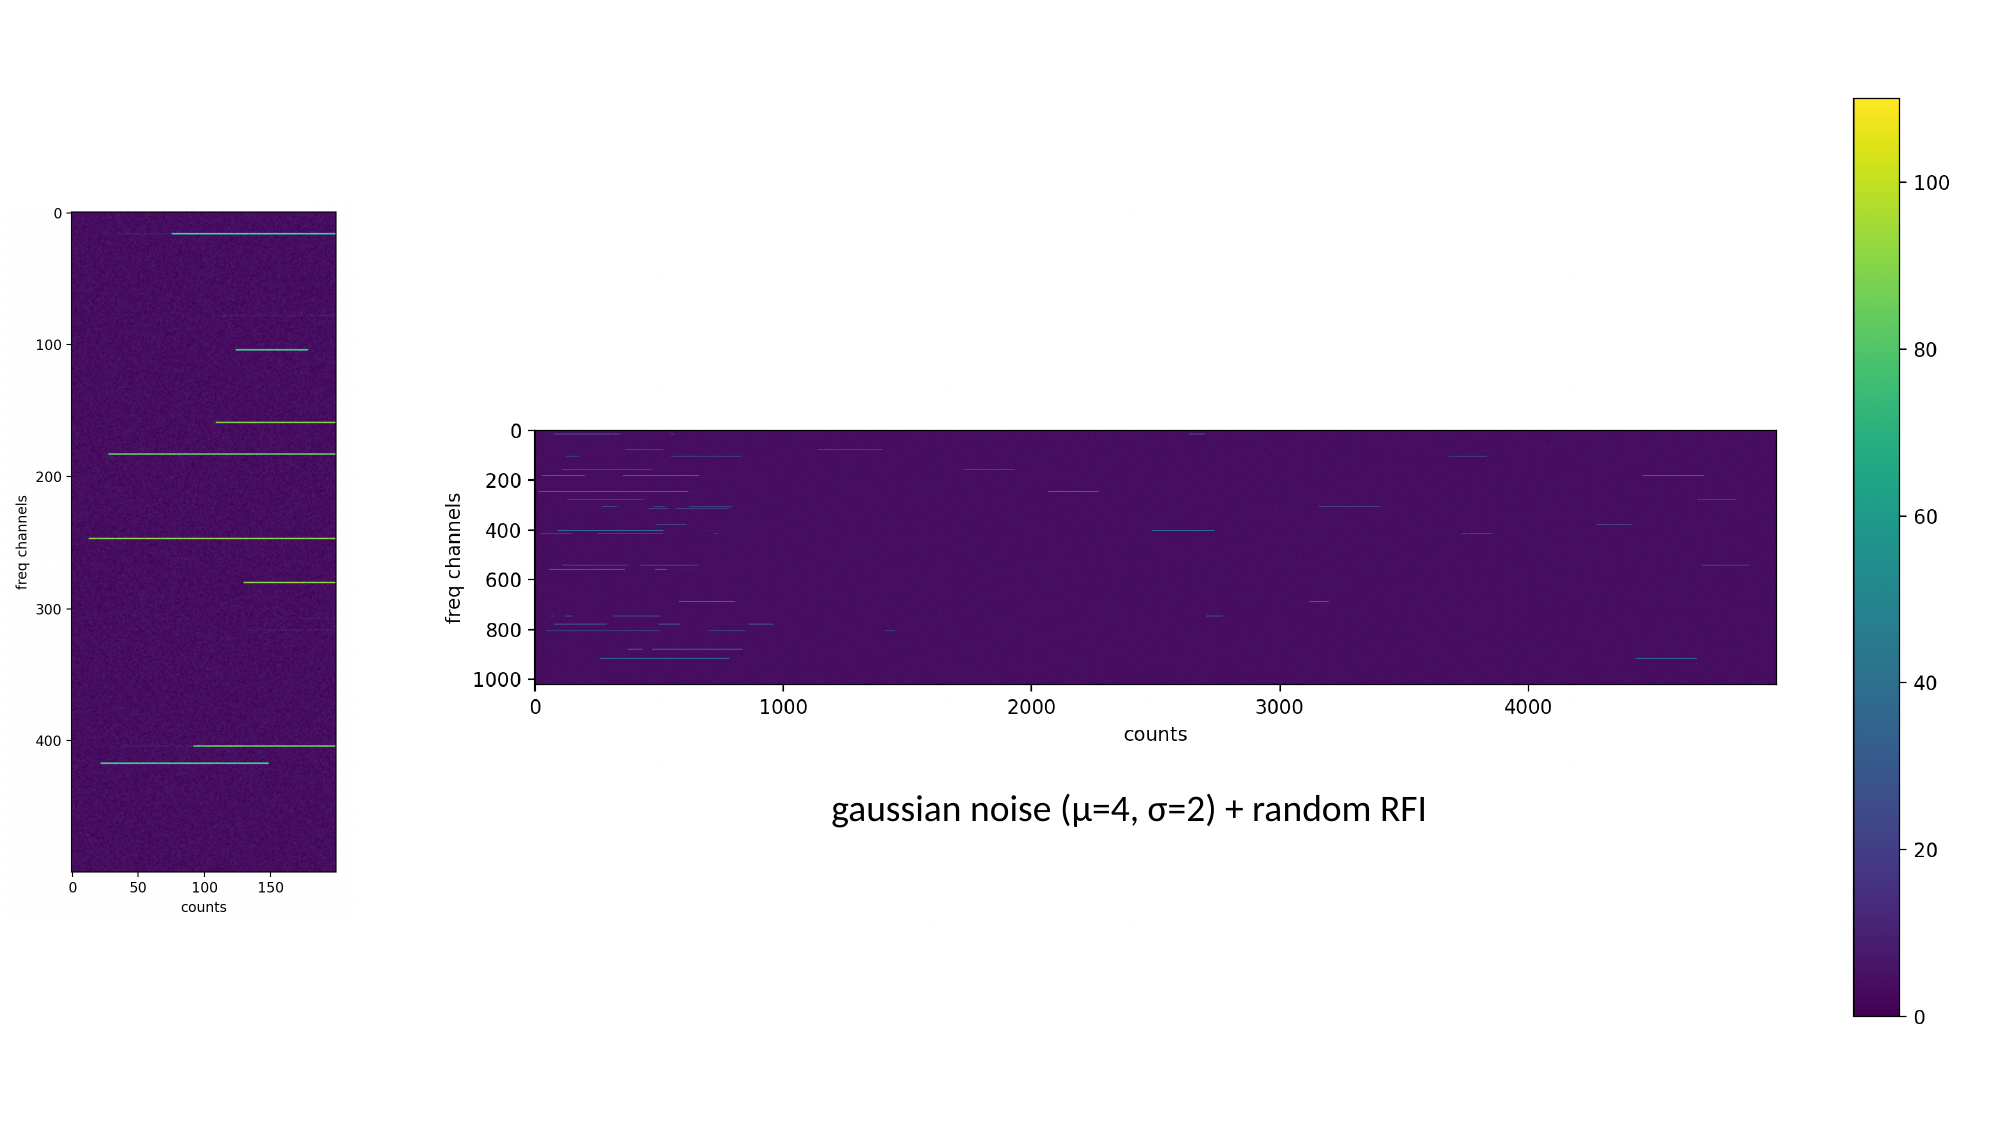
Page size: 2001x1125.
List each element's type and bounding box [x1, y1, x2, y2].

picture [0, 92, 2000, 1033]
